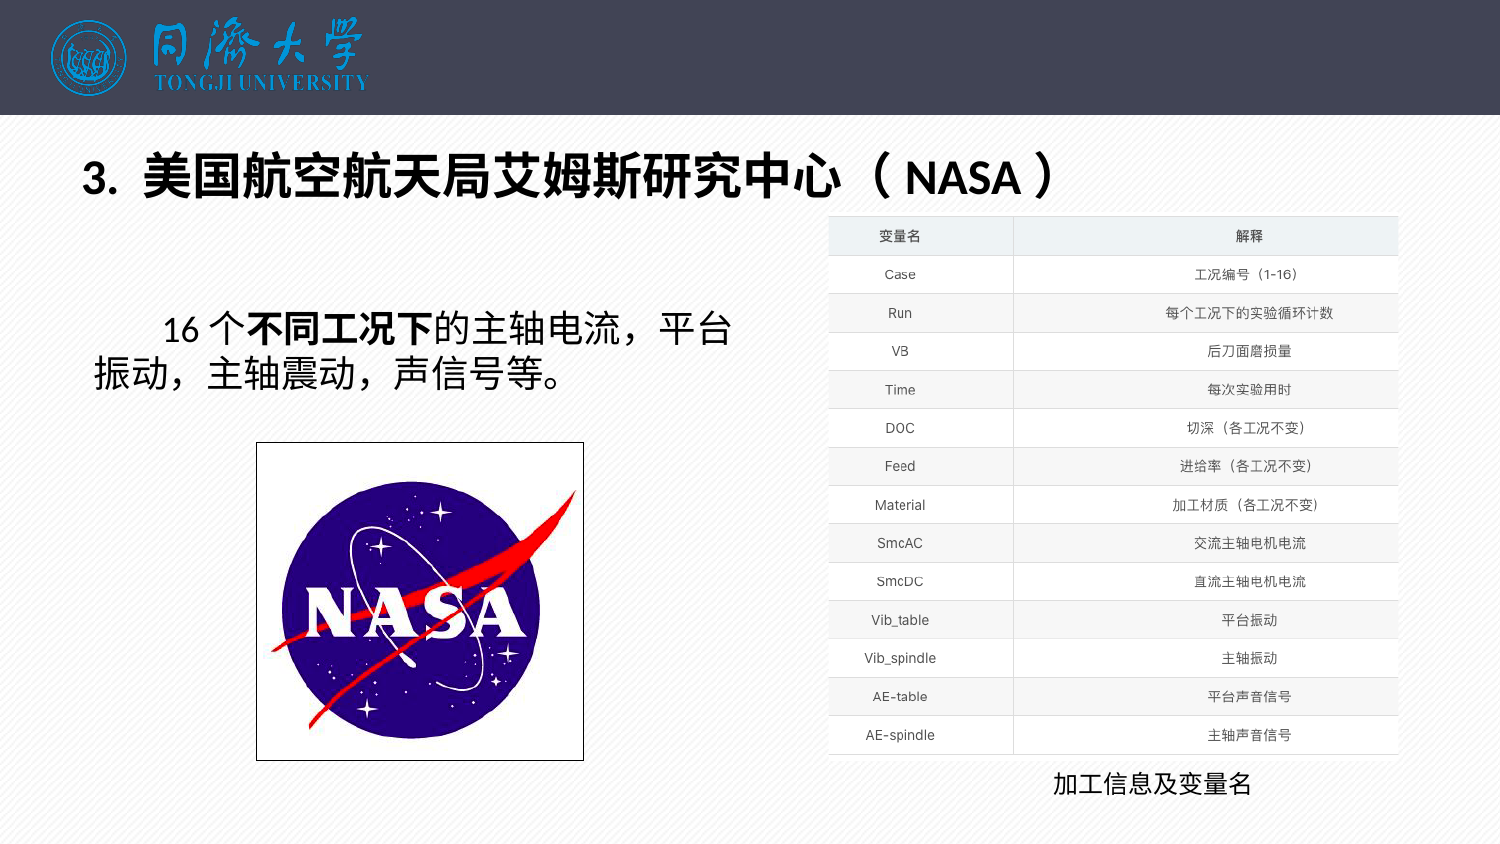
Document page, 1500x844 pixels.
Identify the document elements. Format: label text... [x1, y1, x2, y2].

text_box 3. 美国航空航天局艾姆斯研究中心（NASA） [66, 137, 1110, 212]
picture [0, 0, 1500, 844]
text_box 加工信息及变量名 [1039, 769, 1349, 806]
text_box 16个不同工况下的主轴电流，平台振动，主轴震动，声信号等。 [78, 297, 762, 448]
